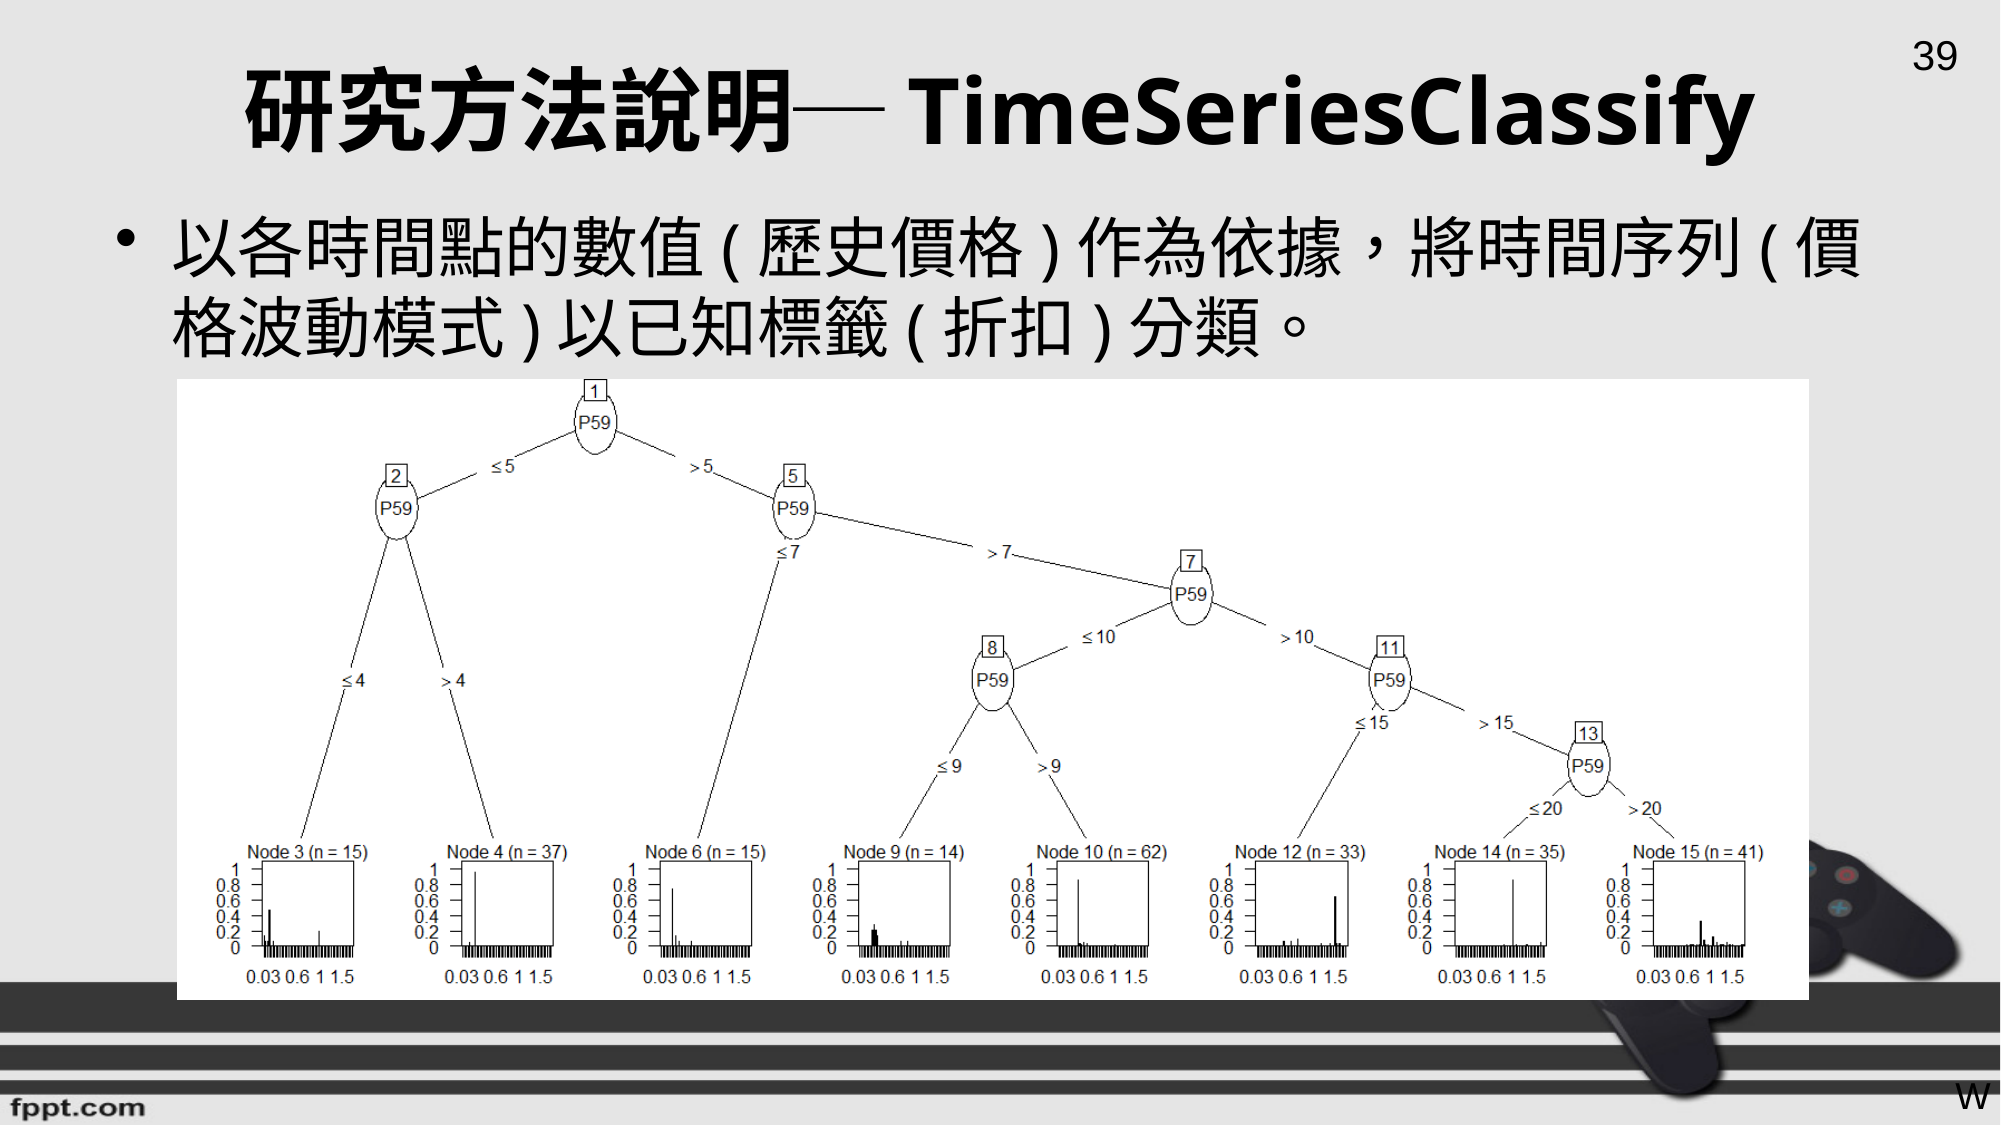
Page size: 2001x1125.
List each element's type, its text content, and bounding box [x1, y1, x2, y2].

title 研究方法說明─TimeSeriesClassify [99, 14, 1900, 198]
picture [0, 0, 2001, 1125]
list 以各時間點的數值(歷史價格)作為依據，將時間序列(價格波動模式)以已知標籤(折扣)分類。 [99, 198, 1900, 941]
slide_number 39 [1506, 21, 1974, 100]
text_box W [1940, 1064, 2000, 1125]
